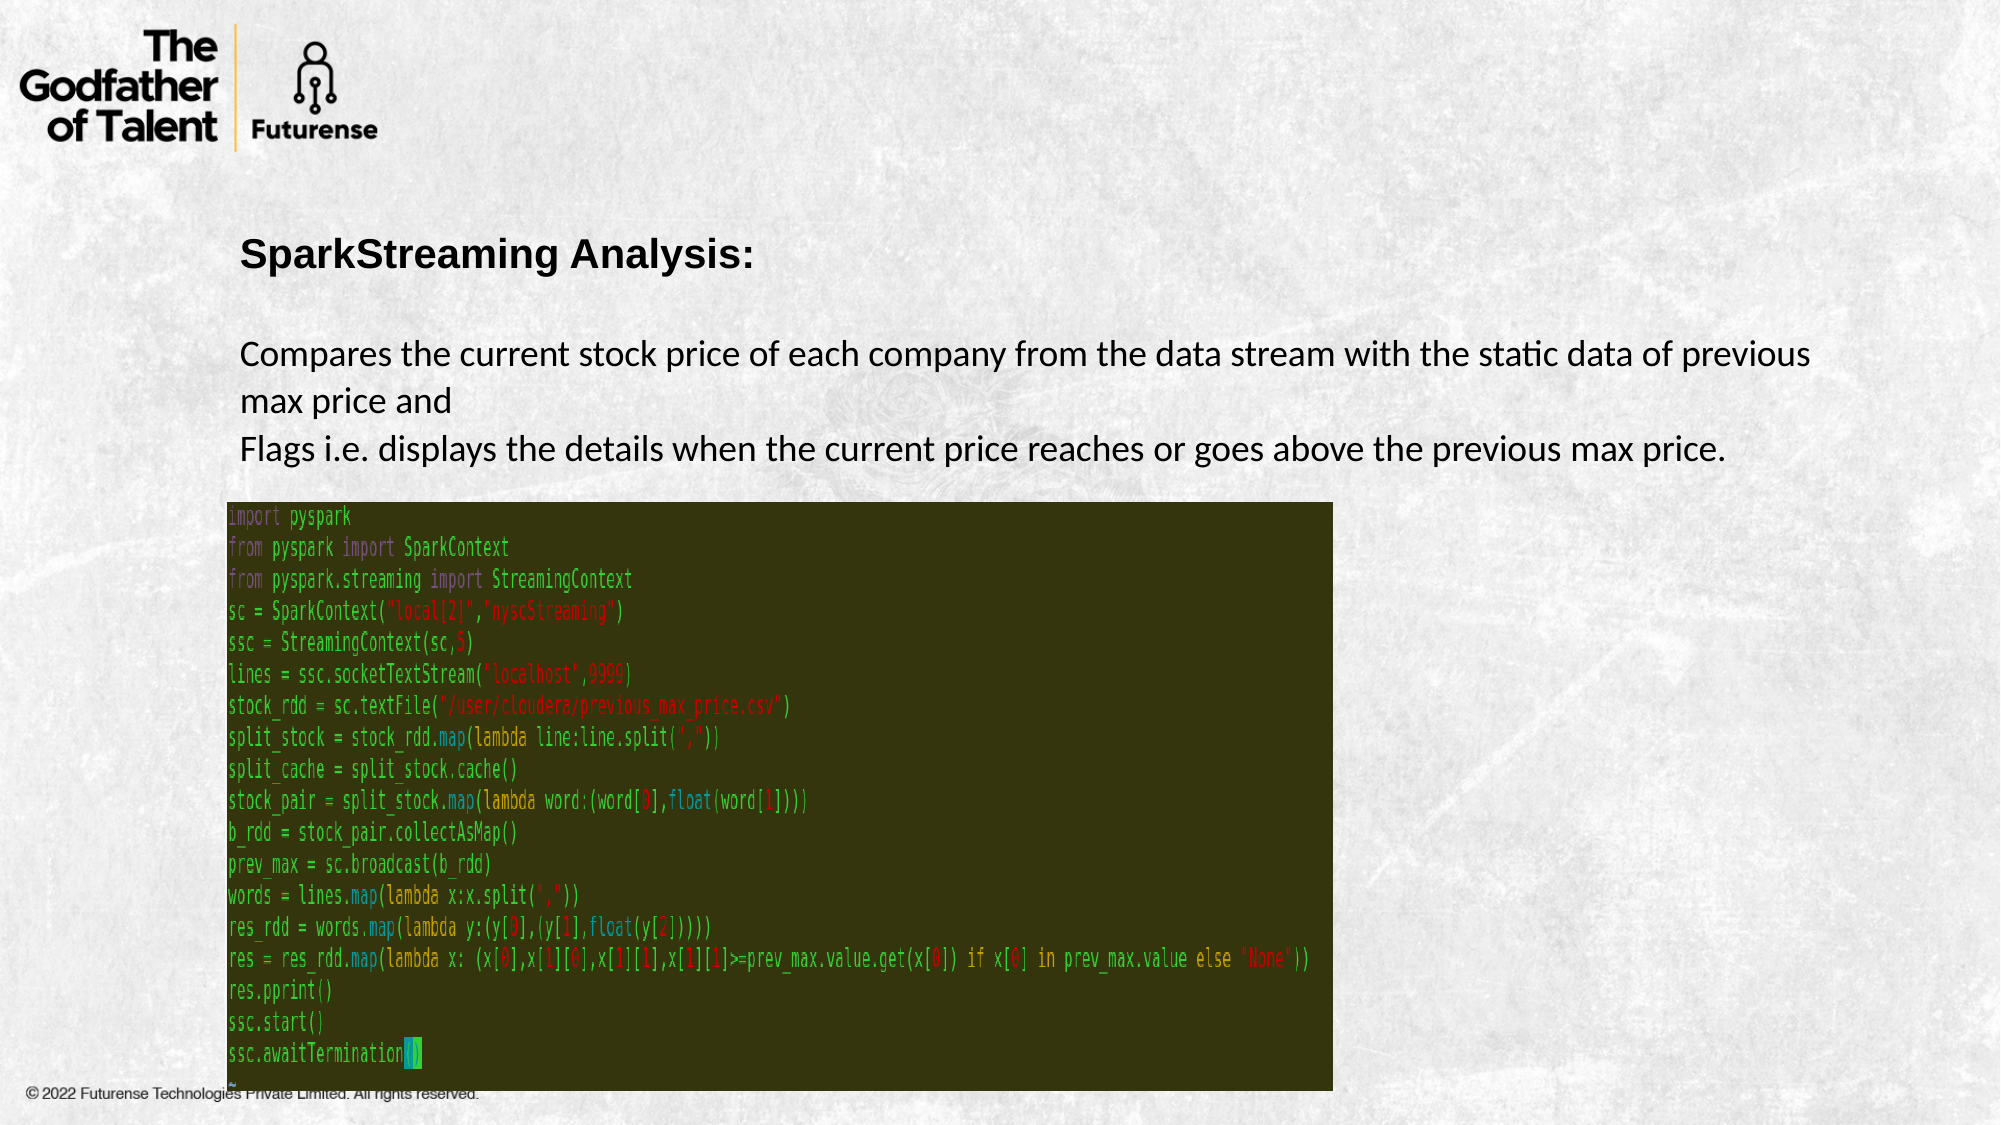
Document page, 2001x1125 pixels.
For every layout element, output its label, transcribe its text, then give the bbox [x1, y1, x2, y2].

picture [0, 0, 2001, 1125]
text_box SparkStreaming Analysis: Compares the current stock price of each company from the data stream with the static data of previous max price and Flags i.e. displays the details when the current price reaches or goes above the previous max price. [224, 219, 1908, 722]
